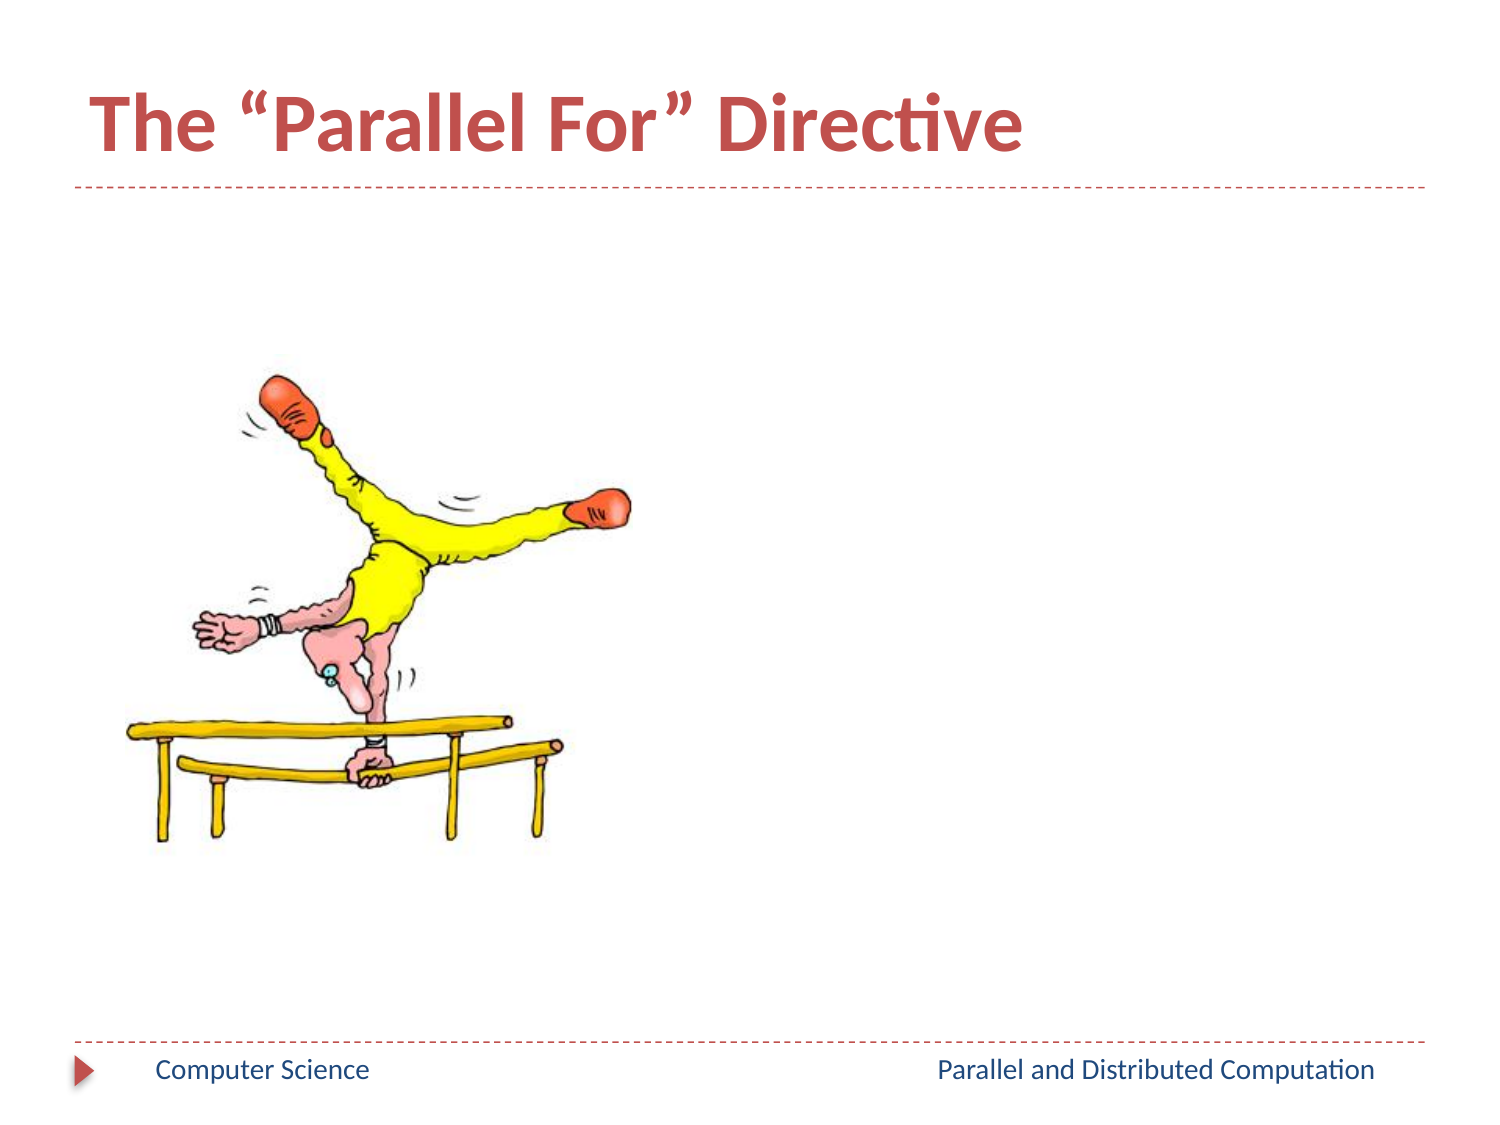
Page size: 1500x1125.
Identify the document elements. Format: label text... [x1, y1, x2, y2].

slide_number Parallel and Distributed Computation [887, 1042, 1426, 1103]
picture [124, 354, 634, 863]
title The “Parallel For” Directive [75, 12, 1425, 175]
slide_number Computer Science [100, 1042, 426, 1103]
